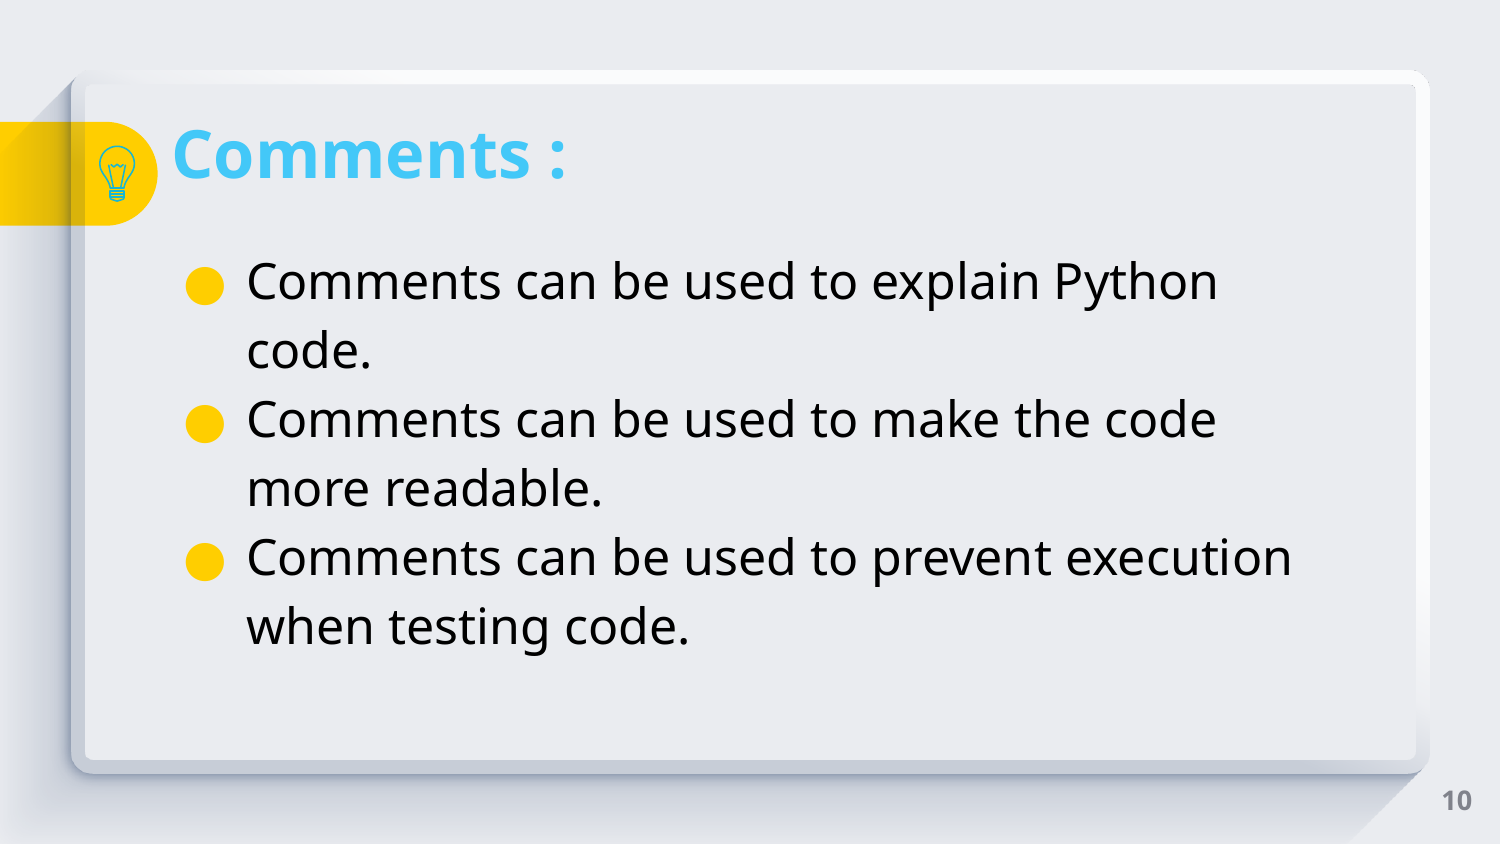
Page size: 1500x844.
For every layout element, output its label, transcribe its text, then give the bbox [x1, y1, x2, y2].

slide_number 10 [1414, 759, 1500, 844]
list Comments can be used to explain Python code. Comments can be used to make the code more readable. Comments can be used to prevent execution when testing code. [171, 240, 1354, 694]
title Comments : [171, 168, 1354, 226]
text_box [99, 146, 135, 202]
picture [0, 0, 1500, 844]
